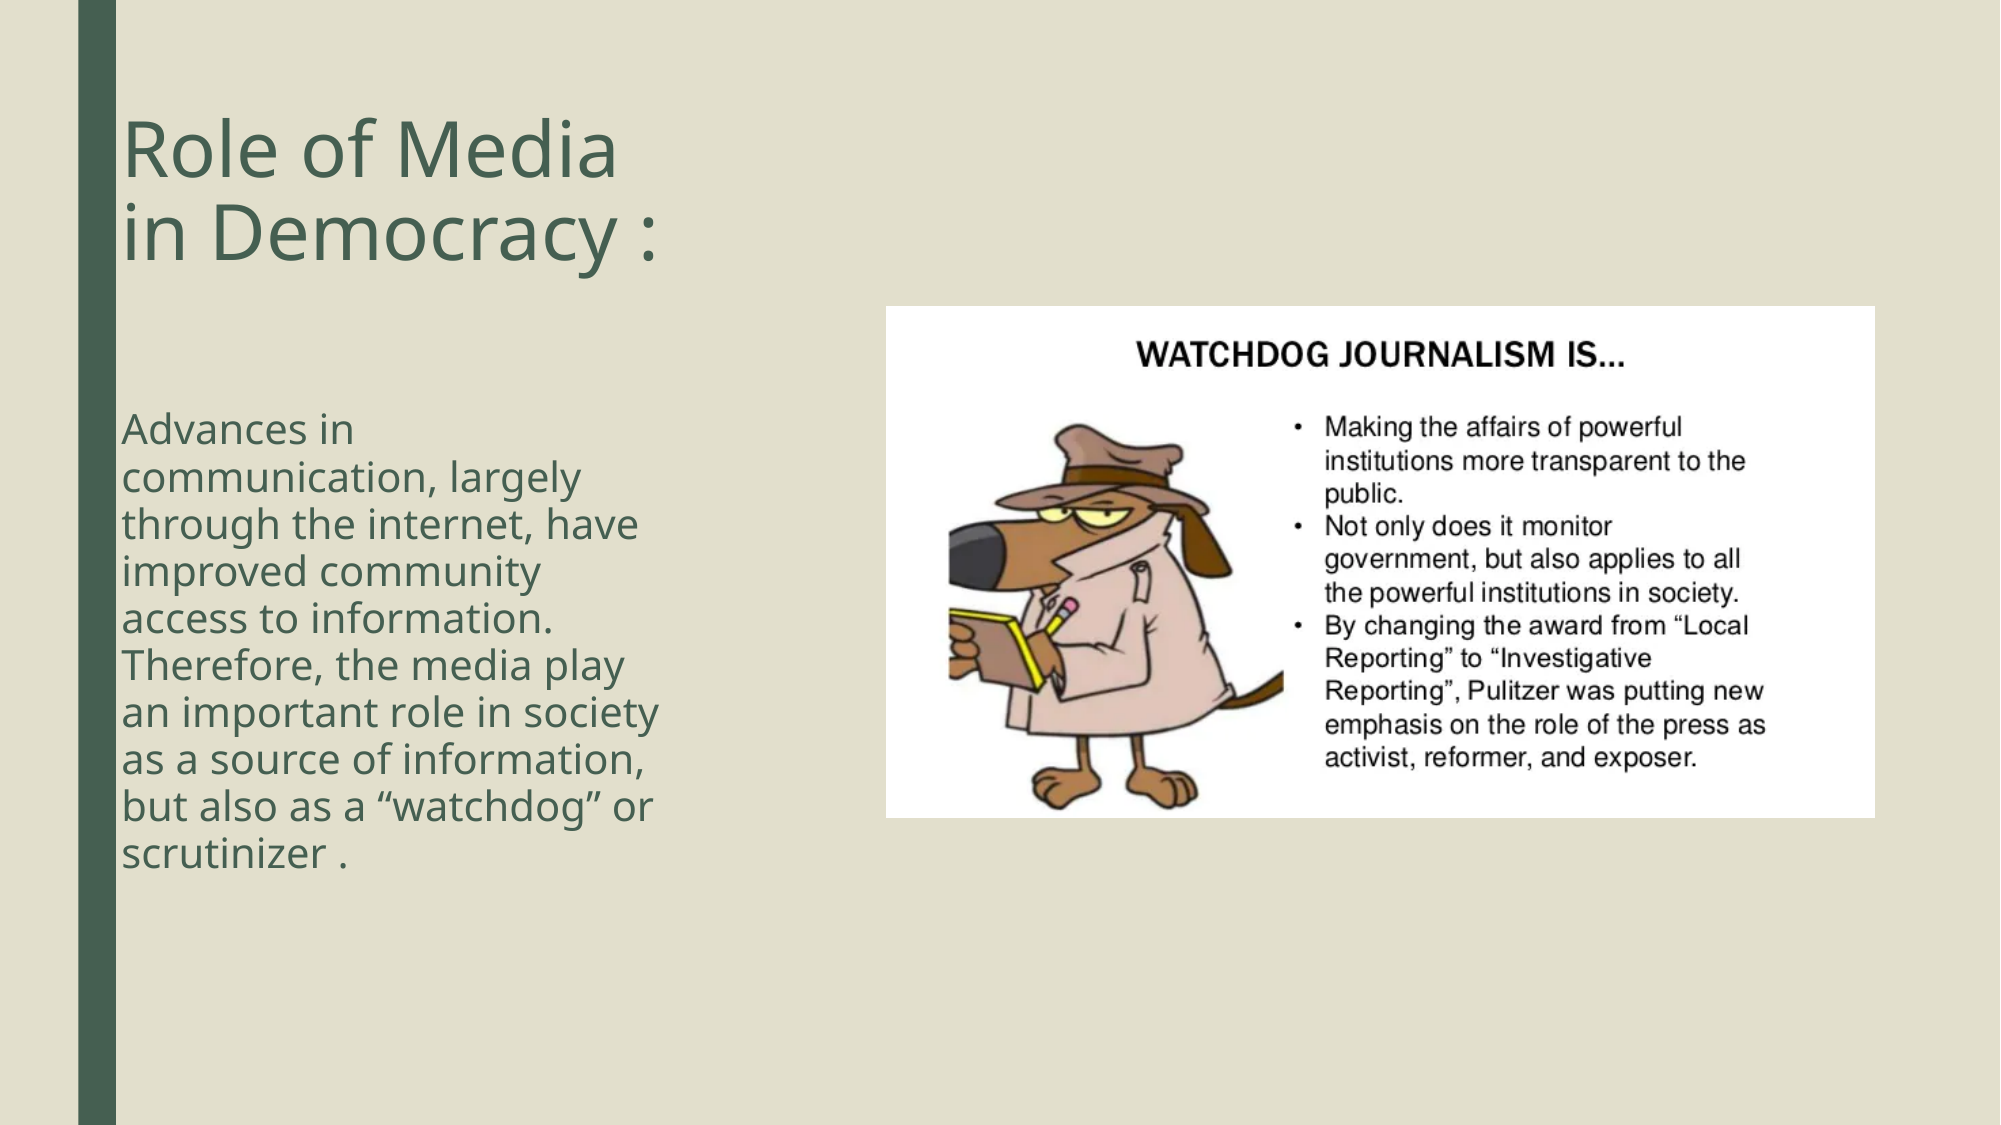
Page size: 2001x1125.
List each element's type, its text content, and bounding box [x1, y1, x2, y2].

list Advances in communication, largely through the internet, have improved community access to information. Therefore, the media play an important role in society as a source of information, but also as a “watchdog” or scrutinizer . [106, 399, 682, 1021]
title Role of Media in Democracy : [106, 103, 682, 370]
picture [860, 306, 1894, 818]
